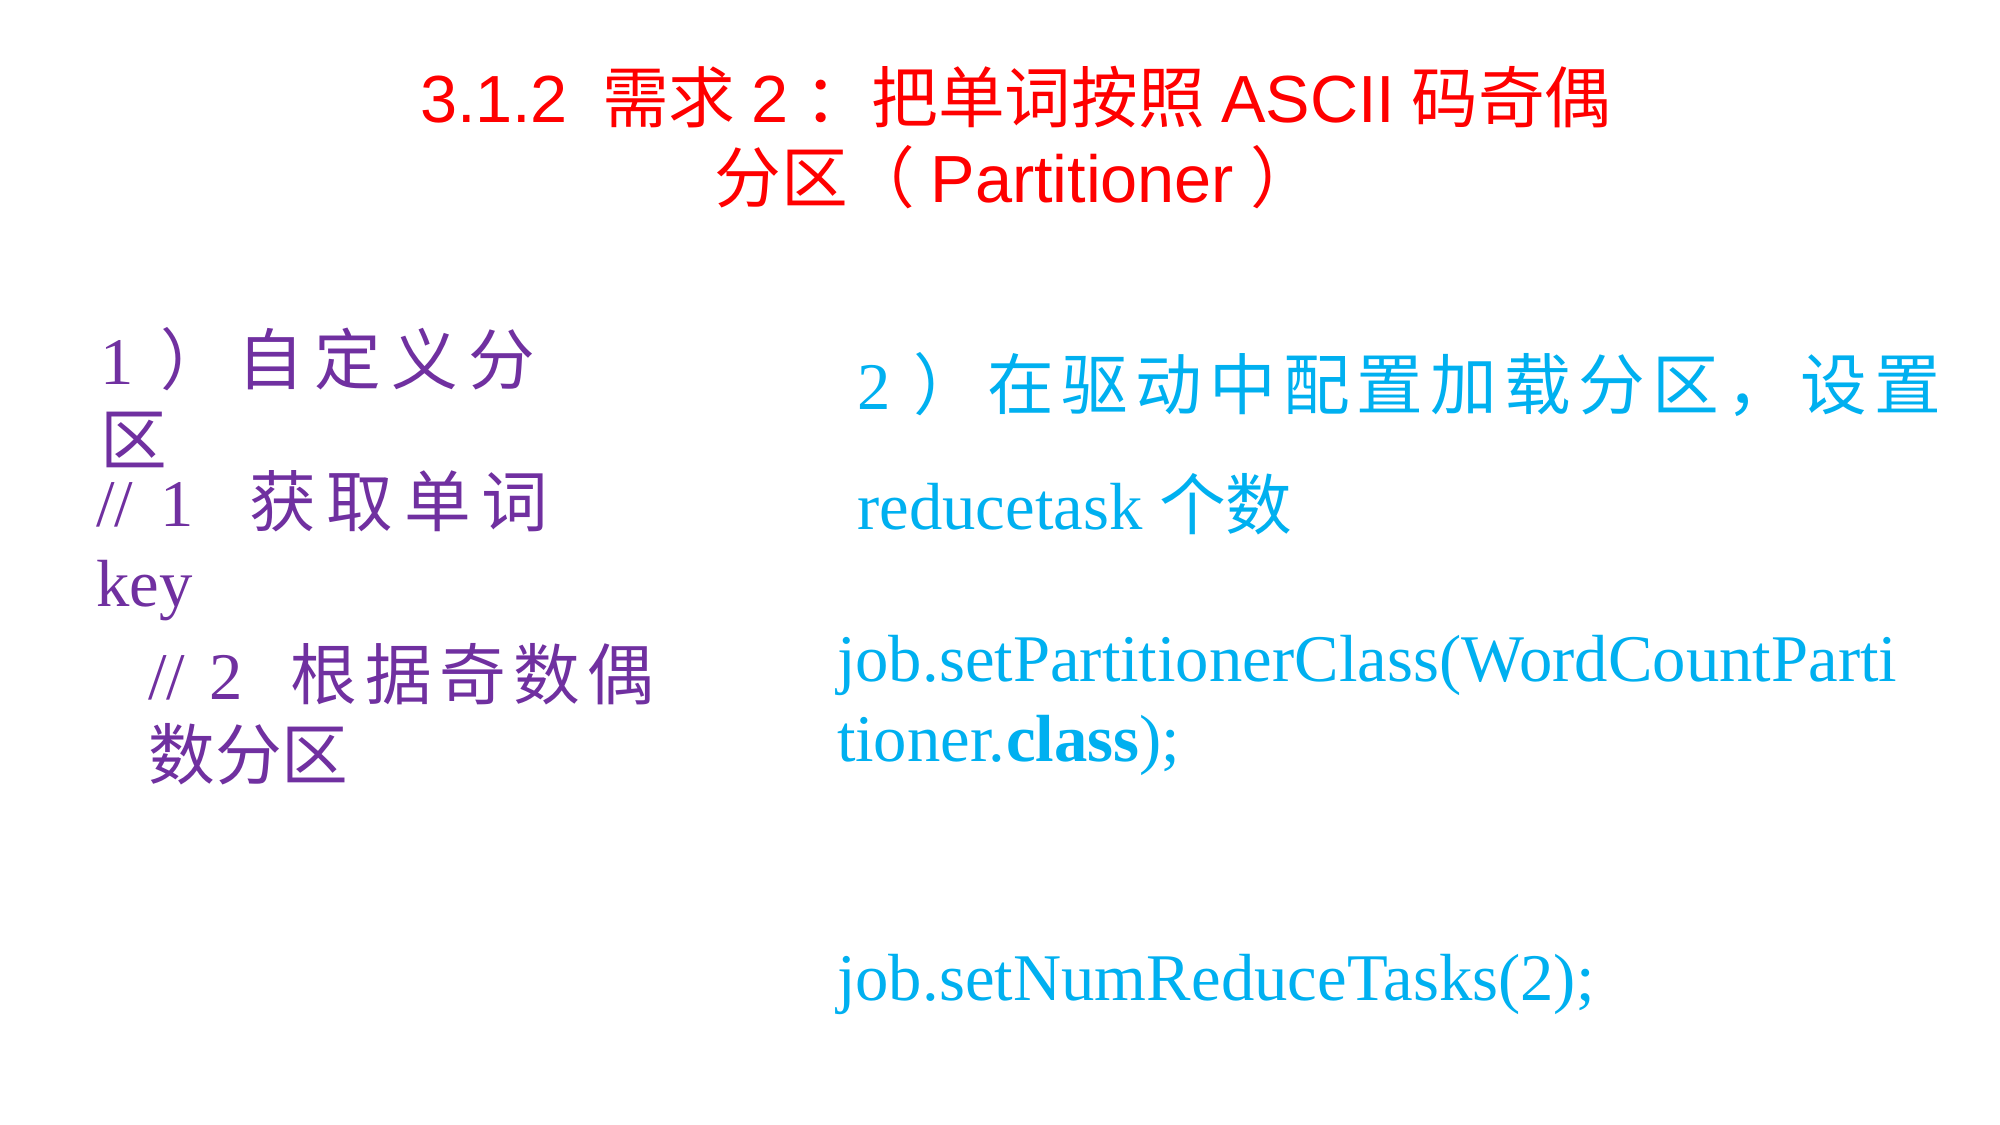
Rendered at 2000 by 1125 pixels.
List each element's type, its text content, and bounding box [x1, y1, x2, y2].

text_box 1）自定义分区 [86, 310, 550, 406]
text_box 3.1.2 需求2：把单词按照ASCII码奇偶分区（Partitioner） [385, 48, 1646, 223]
text_box // 2 根据奇数偶数分区 [133, 625, 670, 801]
text_box 2）在驱动中配置加载分区，设置reducetask个数 [842, 295, 1972, 550]
text_box // 1 获取单词key [81, 452, 580, 547]
text_box job.setPartitionerClass(WordCountPartitioner.class); job.setNumReduceTasks(2); [822, 607, 1920, 1022]
